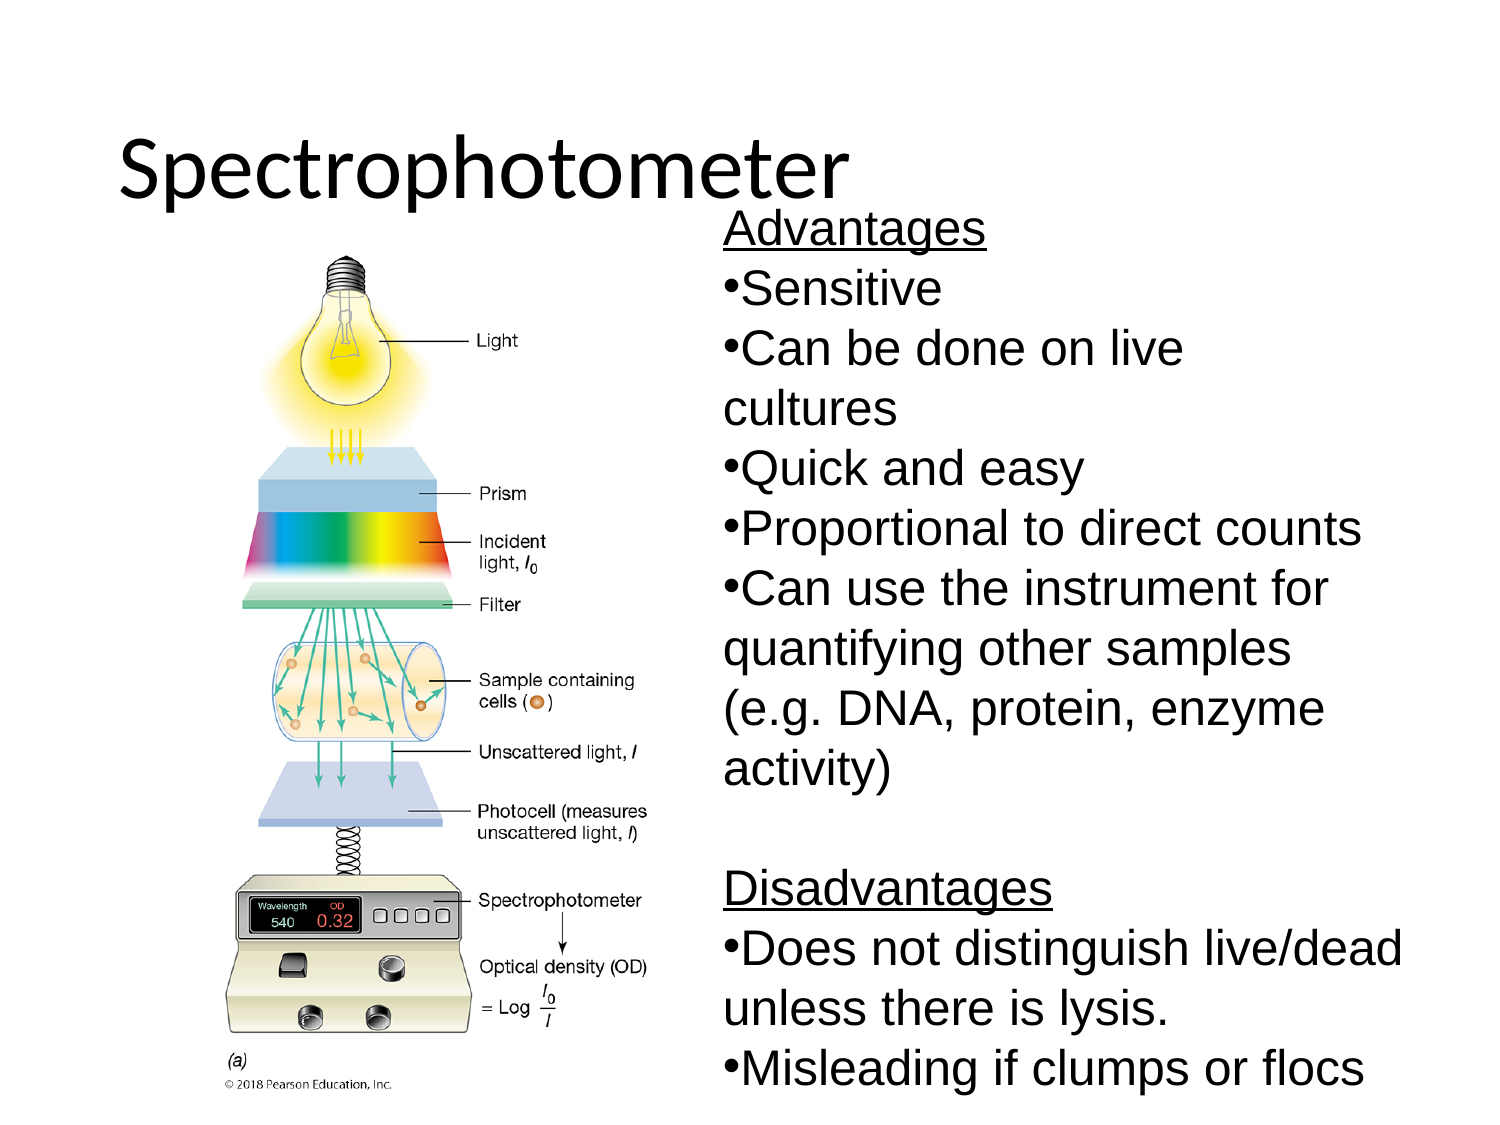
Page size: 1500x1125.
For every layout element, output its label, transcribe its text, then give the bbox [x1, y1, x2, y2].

picture [216, 246, 655, 1096]
title Spectrophotometer [103, 59, 1397, 278]
text_box Advantages Sensitive Can be done on live cultures Quick and easy Proportional to direct counts Can use the instrument for quantifying other samples (e.g. DNA, protein, enzyme activity) Disadvantages Does not distinguish live/dead unless there is lysis. Misleading if clumps or flocs [708, 187, 1419, 1103]
